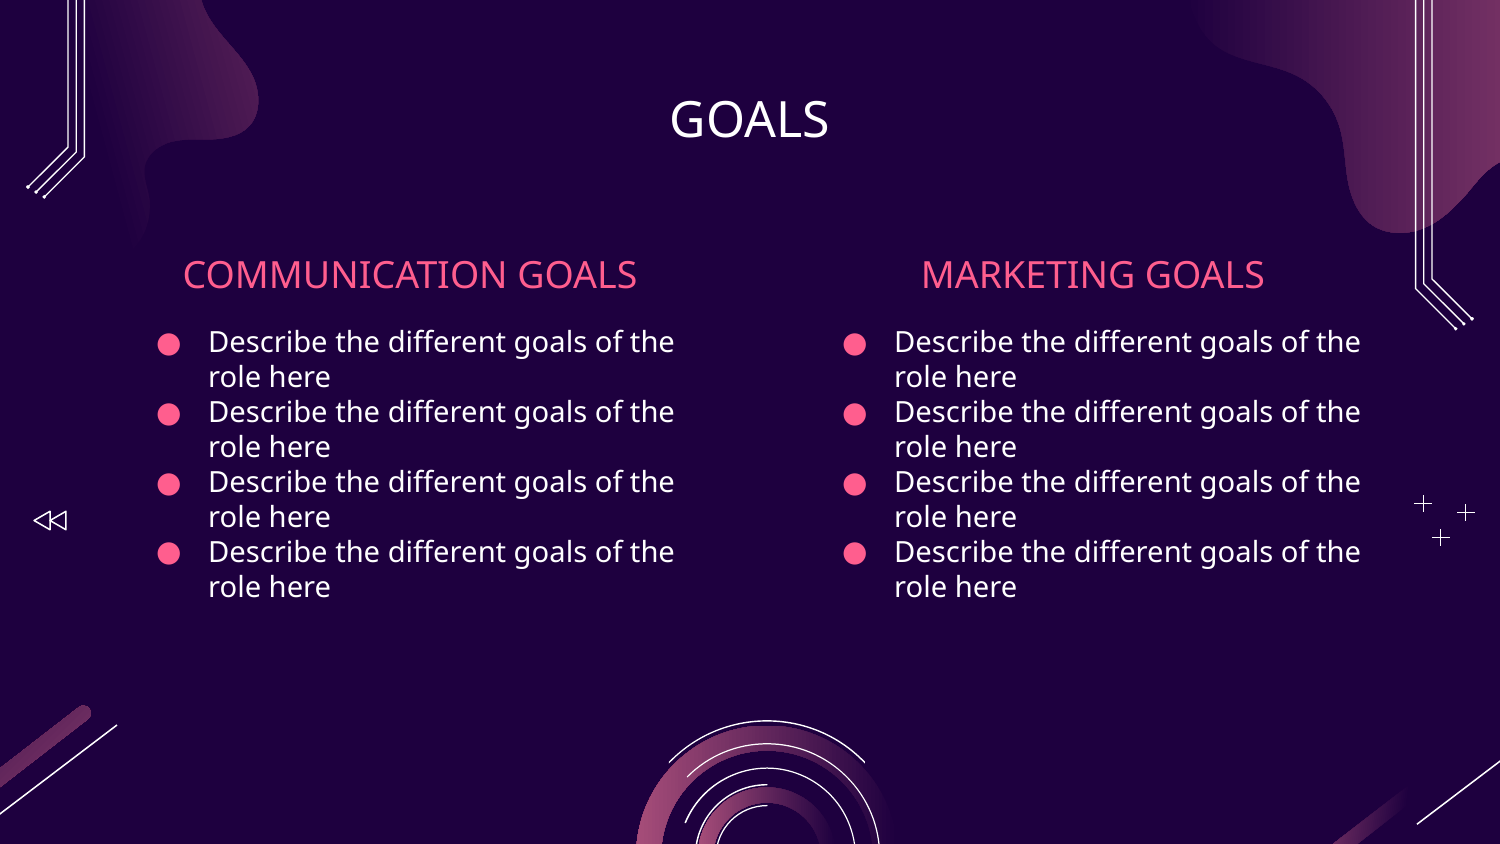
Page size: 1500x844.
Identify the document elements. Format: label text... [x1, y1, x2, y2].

subtitle MARKETING GOALS [804, 243, 1382, 311]
subtitle Describe the different goals of the role here Describe the different goals of the role here Describe the different goals of the role here Describe the different goals of the role here [804, 311, 1382, 630]
subtitle Describe the different goals of the role here Describe the different goals of the role here Describe the different goals of the role here Describe the different goals of the role here [118, 308, 696, 630]
subtitle COMMUNICATION GOALS [121, 243, 700, 311]
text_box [635, 719, 899, 844]
title GOALS [118, 72, 1382, 167]
